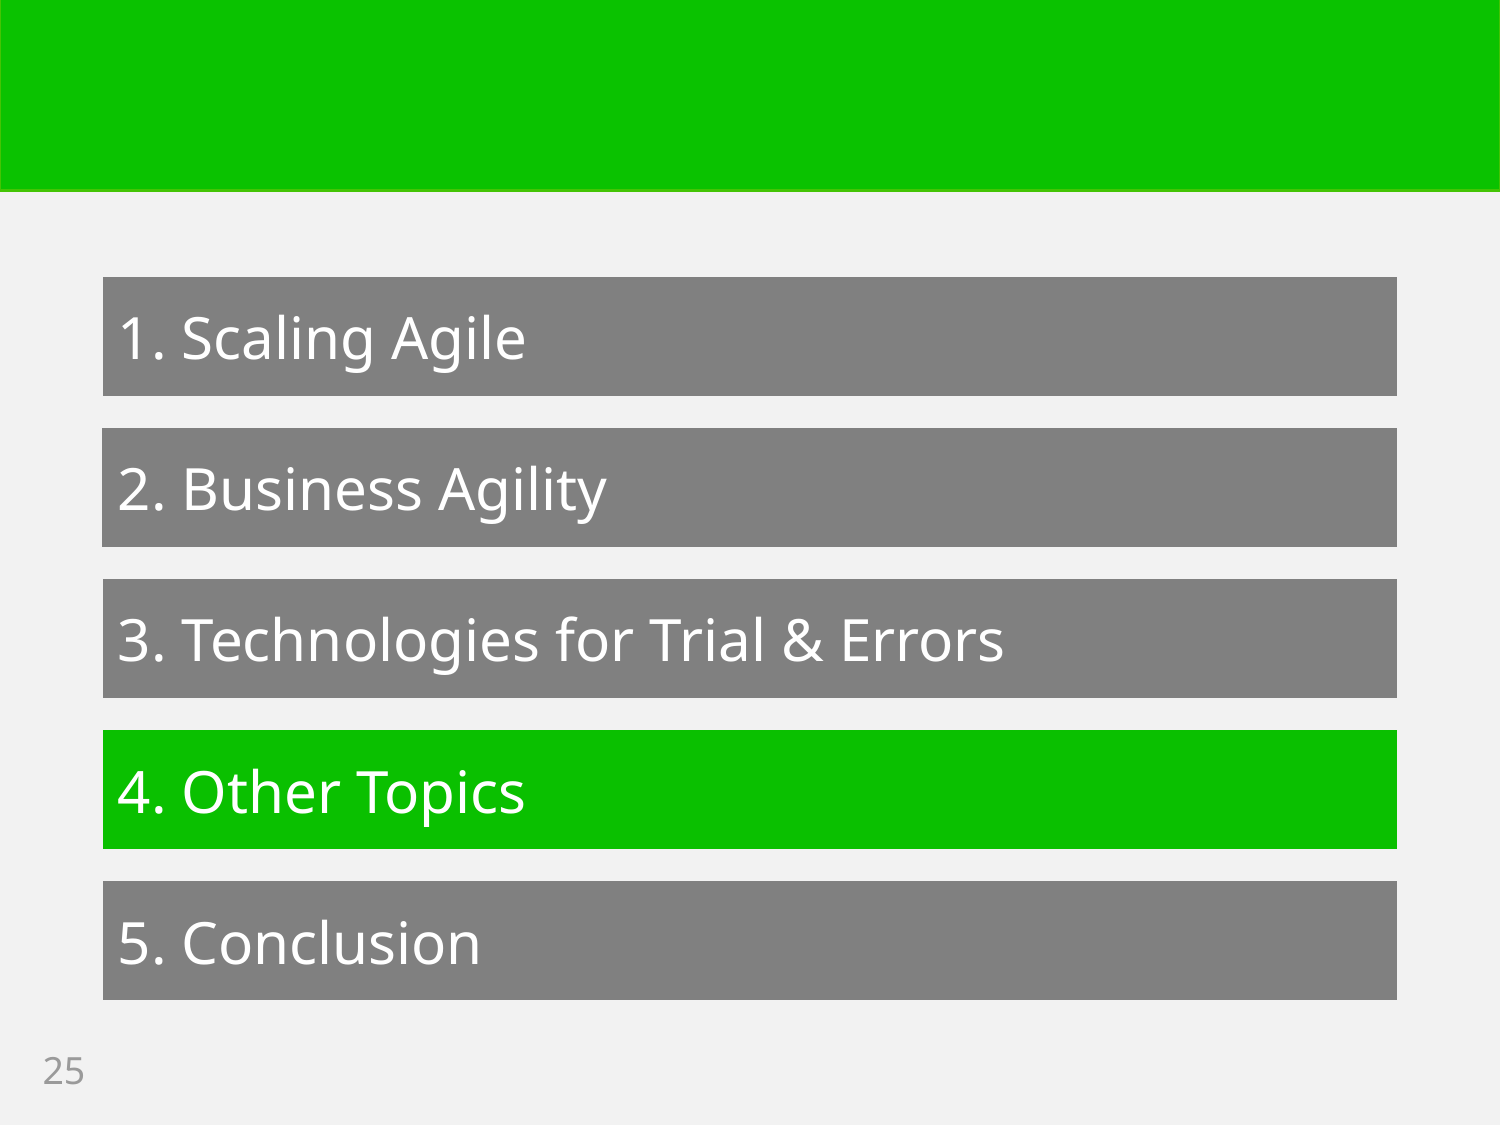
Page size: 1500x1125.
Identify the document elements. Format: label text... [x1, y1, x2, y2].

text_box 2. Business Agility [102, 428, 1397, 547]
text_box 1. Scaling Agile [103, 277, 1397, 396]
text_box 5. Conclusion [103, 881, 1397, 1000]
text_box 3. Technologies for Trial & Errors [103, 579, 1397, 698]
slide_number 25 [27, 1042, 146, 1102]
text_box 4. Other Topics [103, 730, 1397, 849]
